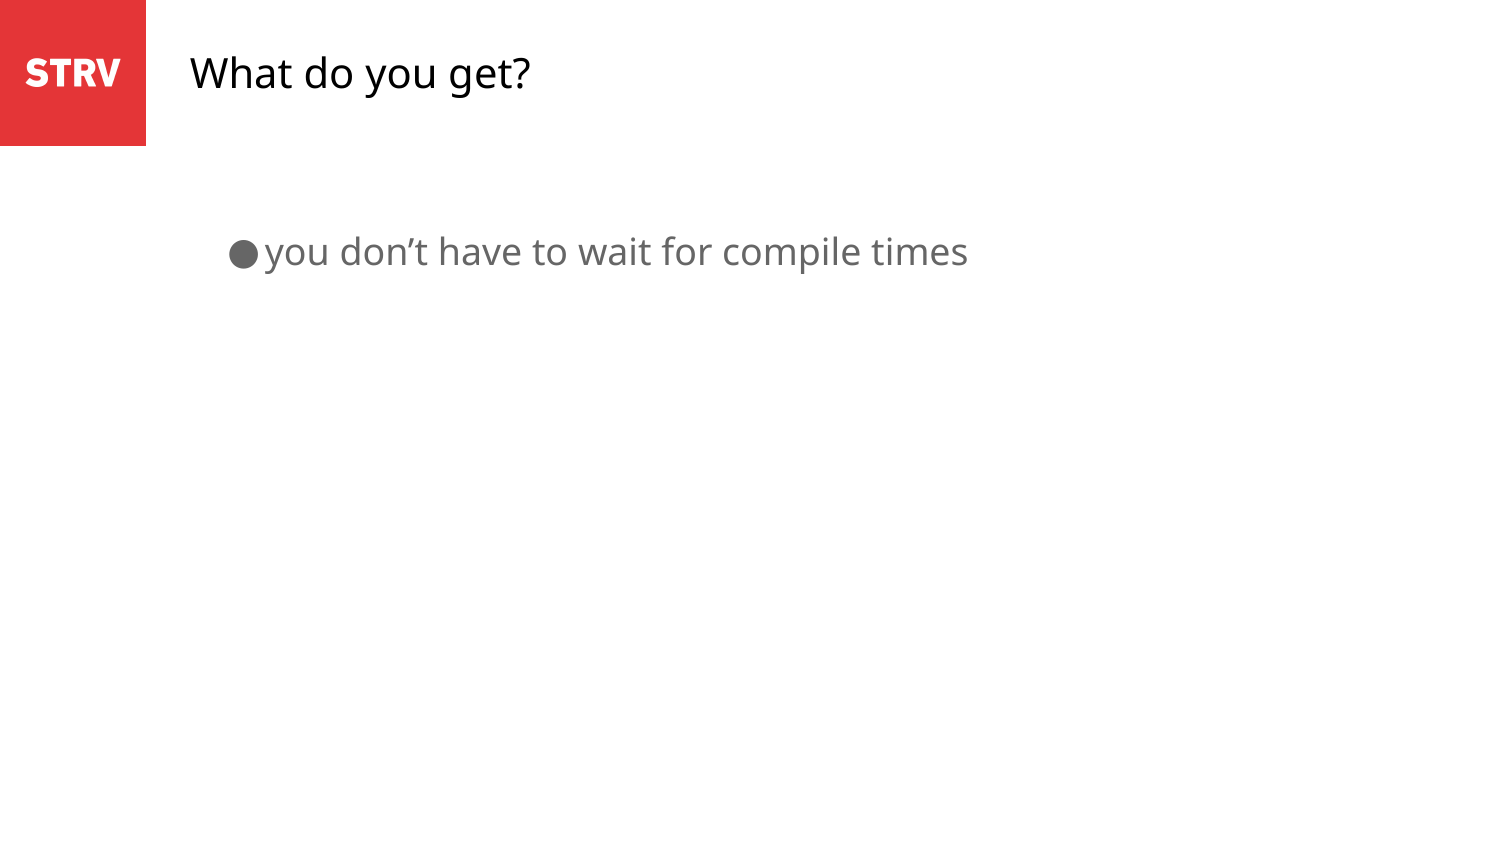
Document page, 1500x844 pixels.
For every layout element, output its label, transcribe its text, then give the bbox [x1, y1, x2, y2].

text_box you don’t have to wait for compile times [174, 190, 1182, 366]
picture [0, 0, 146, 146]
title What do you get? [174, 30, 1425, 114]
